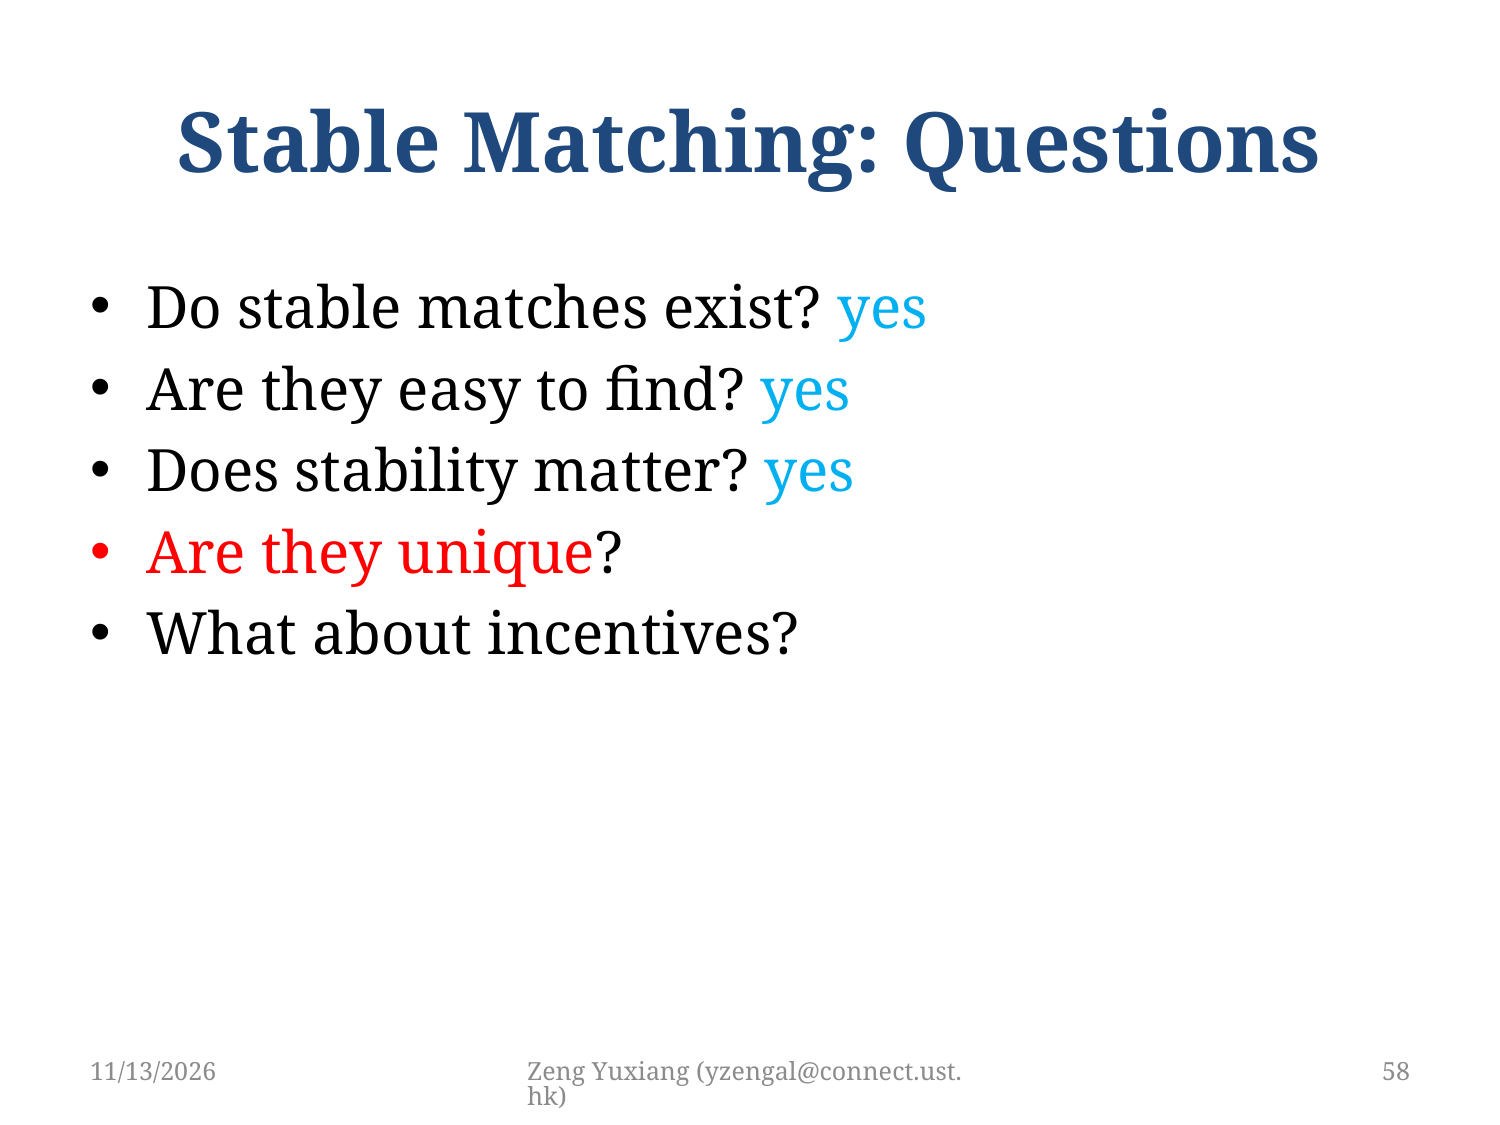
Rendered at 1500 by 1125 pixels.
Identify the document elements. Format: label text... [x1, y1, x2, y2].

footer Zeng Yuxiang (yzengal@connect.ust.hk) [512, 1042, 988, 1103]
list Do stable matches exist? yes Are they easy to find? yes Does stability matter? yes Are they unique? What about incentives? [75, 262, 1425, 1005]
slide_number 58 [1074, 1042, 1425, 1103]
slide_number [75, 1042, 425, 1103]
title Stable Matching: Questions [75, 45, 1425, 233]
